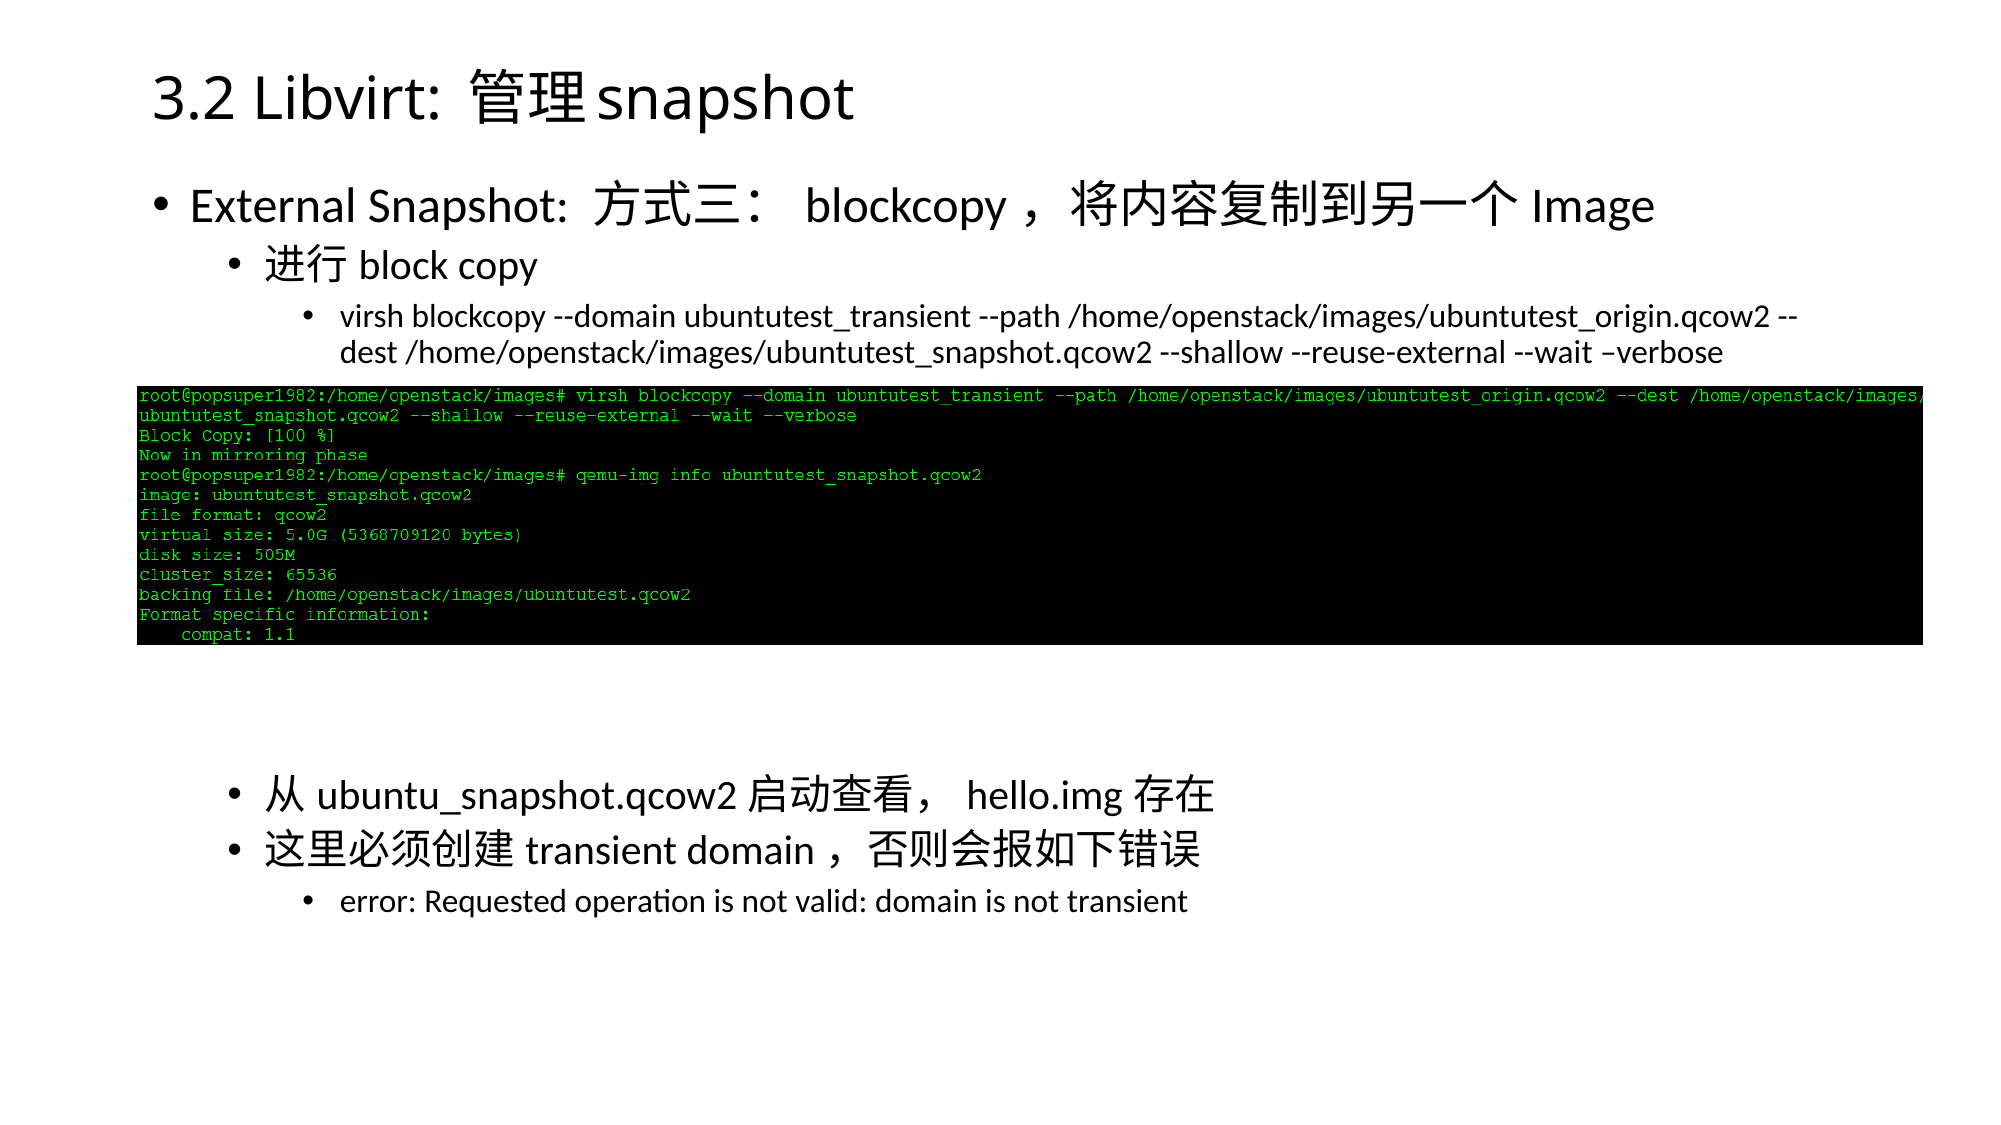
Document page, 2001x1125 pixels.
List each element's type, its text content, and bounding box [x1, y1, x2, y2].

list External Snapshot: 方式三：blockcopy，将内容复制到另一个Image 进行block copy virsh blockcopy --domain ubuntutest_transient --path /home/openstack/images/ubuntutest_origin.qcow2 --dest /home/openstack/images/ubuntutest_snapshot.qcow2 --shallow --reuse-external --wait –verbose 从ubuntu_snapshot.qcow2启动查看，hello.img存在 这里必须创建transient domain，否则会报如下错误 error: Requested operation is not valid: domain is not transient [137, 645, 1863, 1014]
picture [137, 386, 1923, 645]
title 3.2 Libvirt: 管理snapshot [137, 59, 1863, 140]
list External Snapshot: 方式三：blockcopy，将内容复制到另一个Image 进行block copy virsh blockcopy --domain ubuntutest_transient --path /home/openstack/images/ubuntutest_origin.qcow2 --dest /home/openstack/images/ubuntutest_snapshot.qcow2 --shallow --reuse-external --wait –verbose 从ubuntu_snapshot.qcow2启动查看，hello.img存在 这里必须创建transient domain，否则会报如下错误 error: Requested operation is not valid: domain is not transient [137, 171, 1863, 386]
